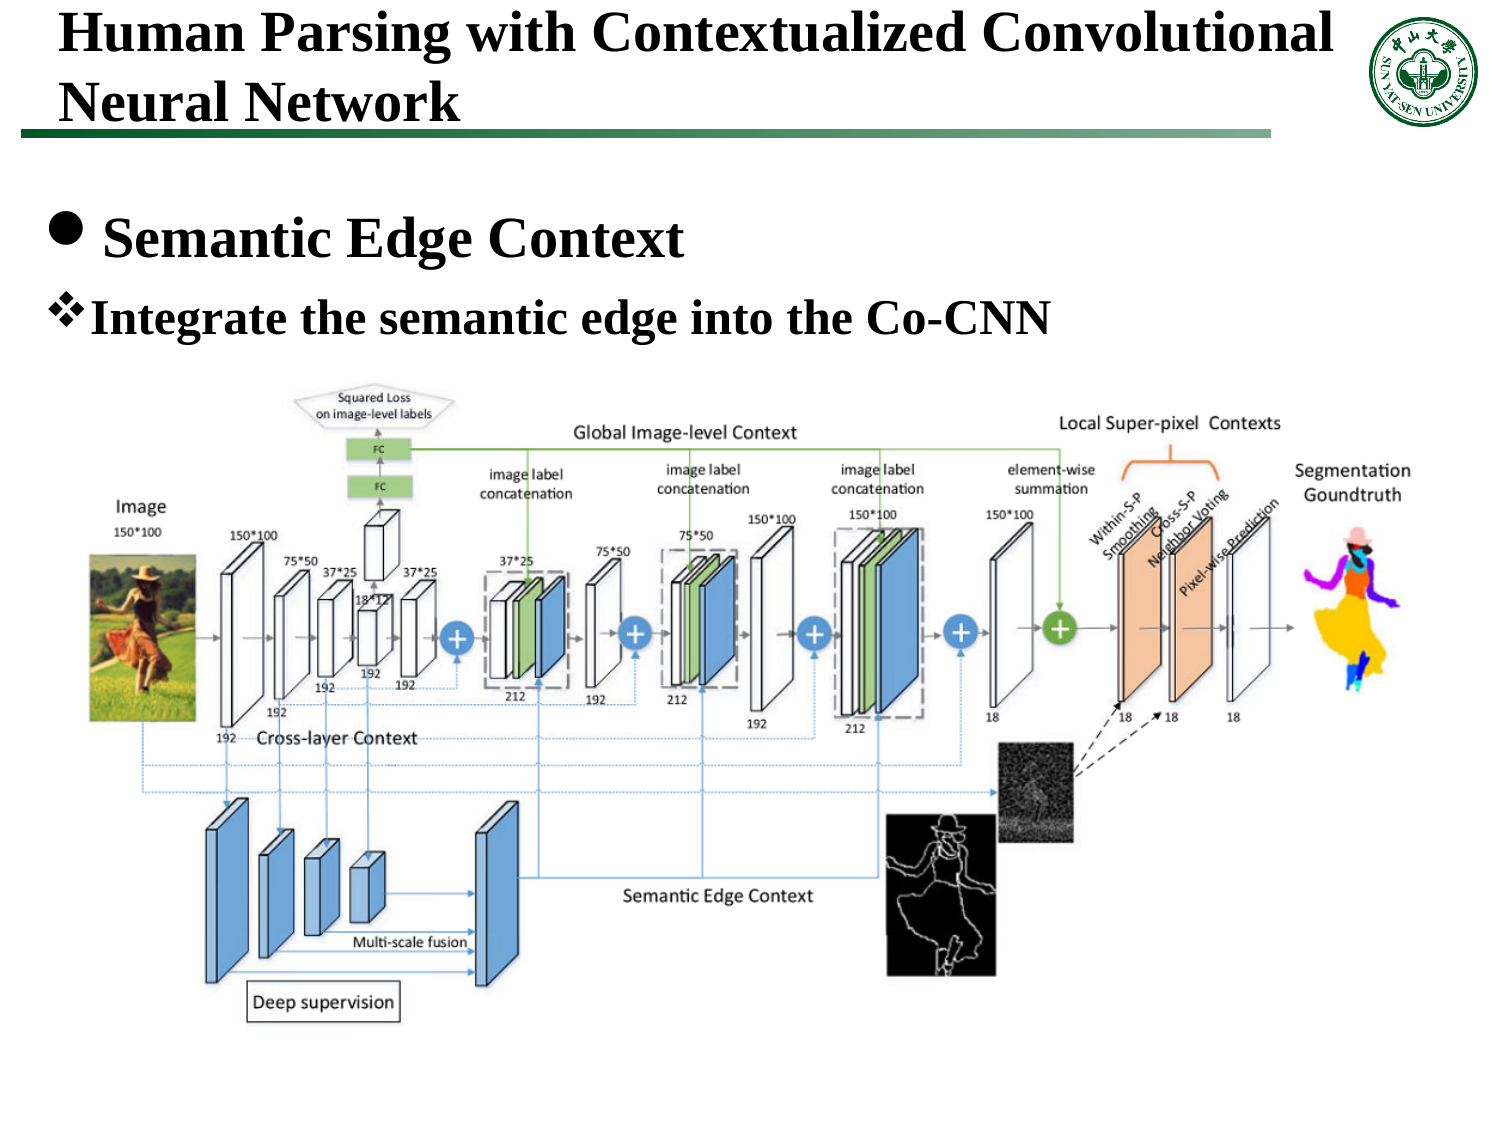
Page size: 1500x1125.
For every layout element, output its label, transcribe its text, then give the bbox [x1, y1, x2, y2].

text_box Semantic Edge Context Integrate the semantic edge into the Co-CNN [29, 199, 1500, 1010]
text_box Human Parsing with Contextualized Convolutional Neural Network [43, 0, 1450, 140]
picture [1450, 0, 1500, 140]
picture [78, 373, 1427, 1032]
